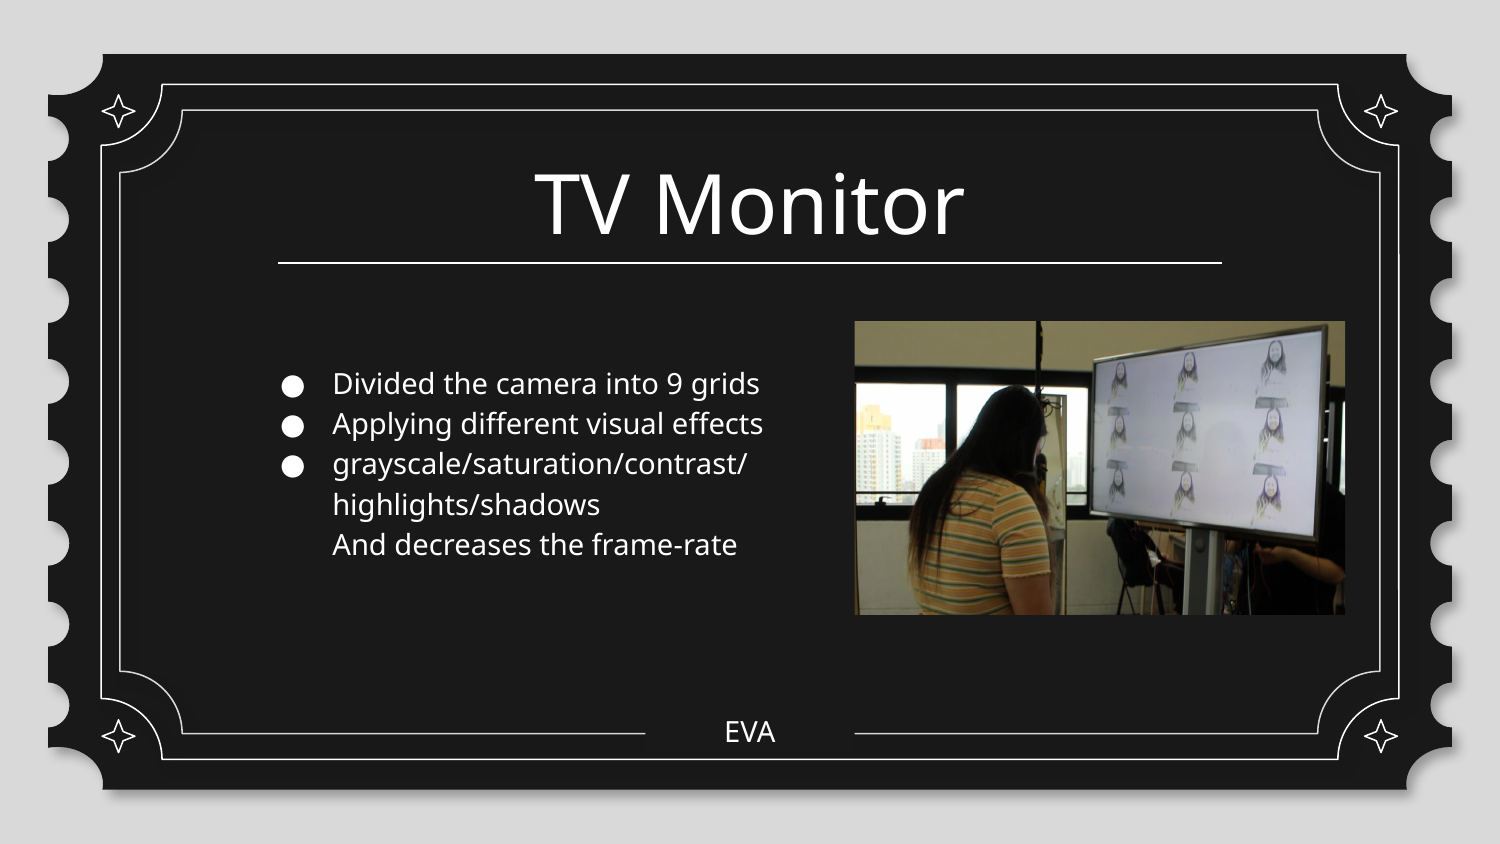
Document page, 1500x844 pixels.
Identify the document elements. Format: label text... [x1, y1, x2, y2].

title TV Monitor [227, 136, 1272, 327]
list Divided the camera into 9 grids Applying different visual effects grayscale/saturation/contrast/ highlights/shadows And decreases the frame-rate [257, 326, 826, 610]
subtitle EVA [645, 713, 855, 752]
picture [854, 320, 1346, 616]
